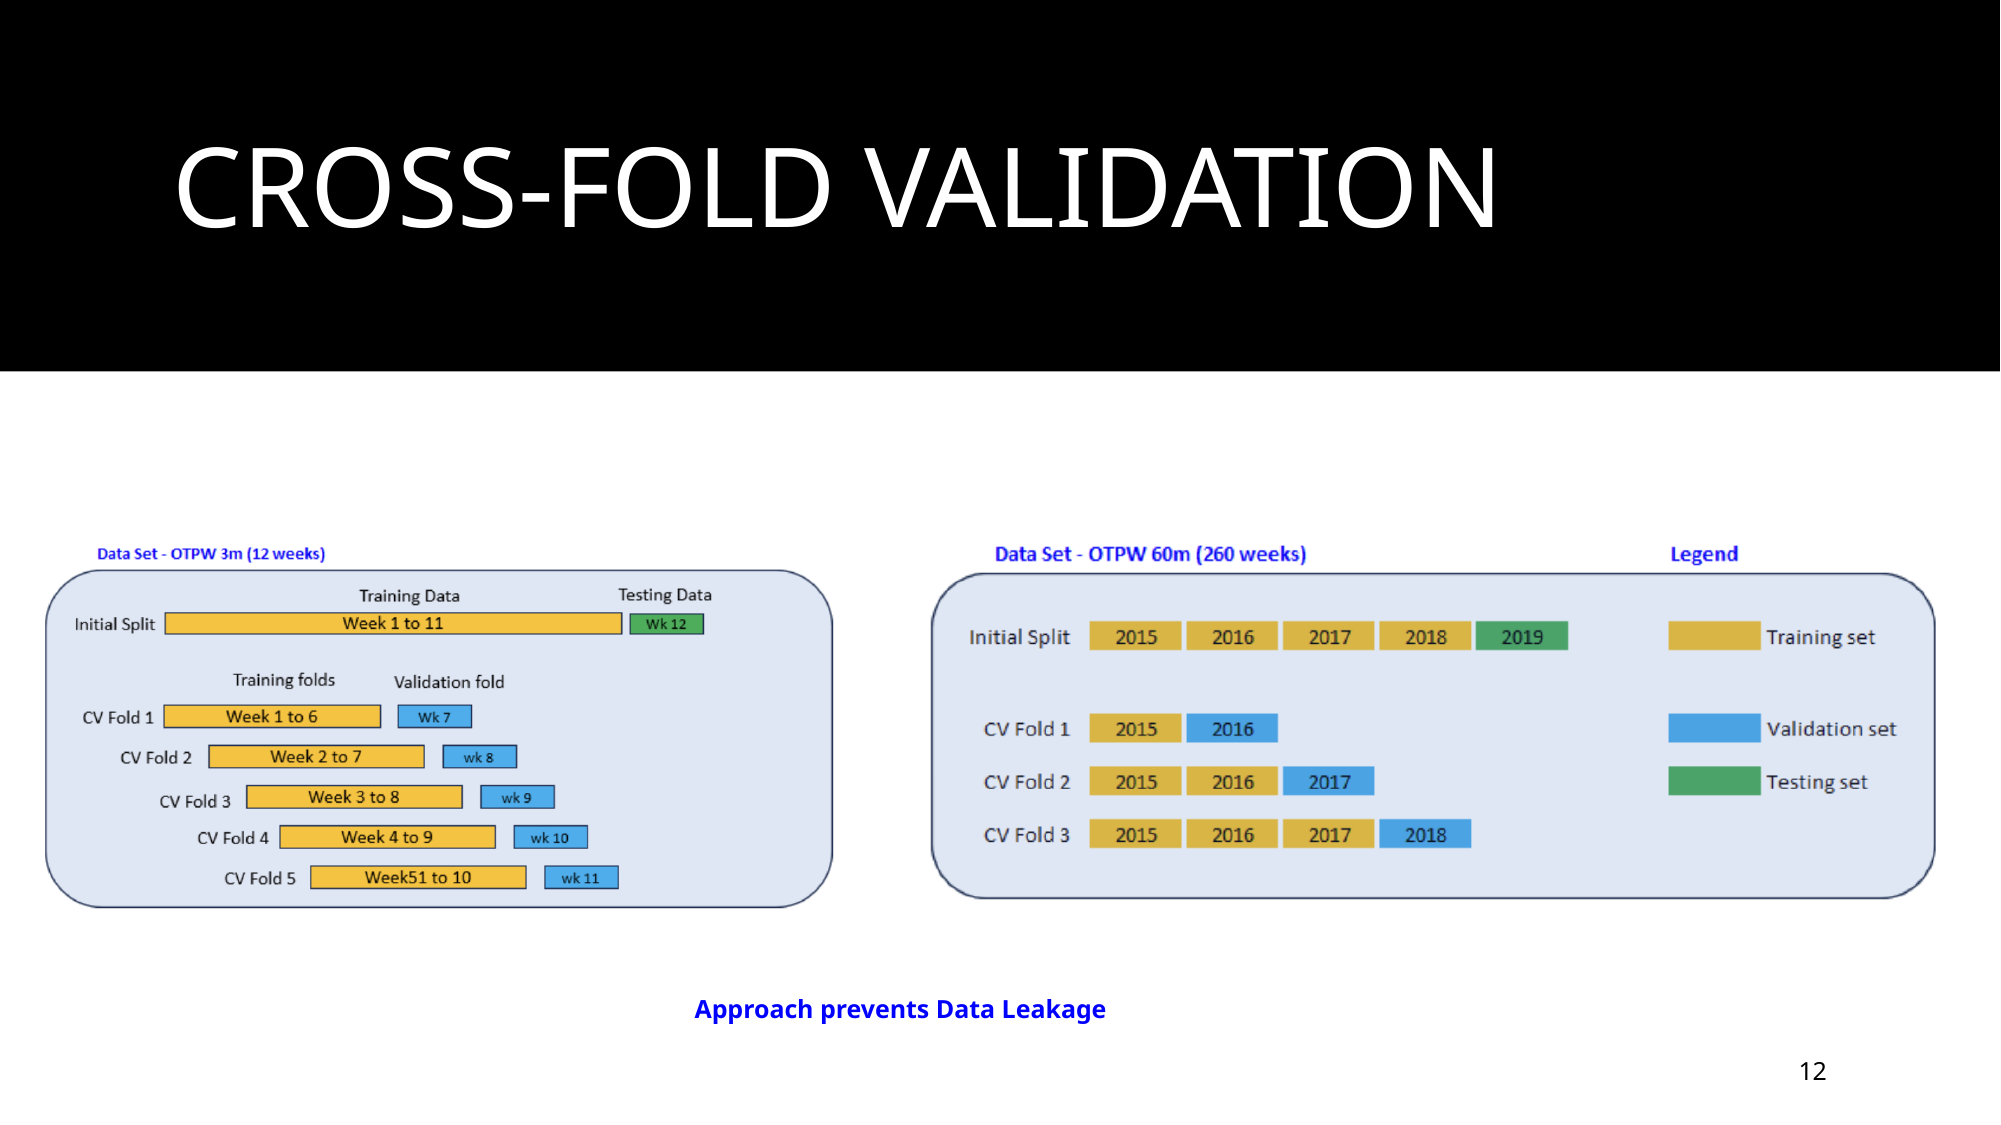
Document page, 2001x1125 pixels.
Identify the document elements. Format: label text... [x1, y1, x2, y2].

title CROSS-FOLD VALIDATION [157, 52, 1842, 332]
slide_number 12 [1688, 1042, 1842, 1103]
picture [894, 536, 1988, 933]
picture [24, 528, 857, 925]
text_box Approach prevents Data Leakage [679, 986, 1210, 1032]
